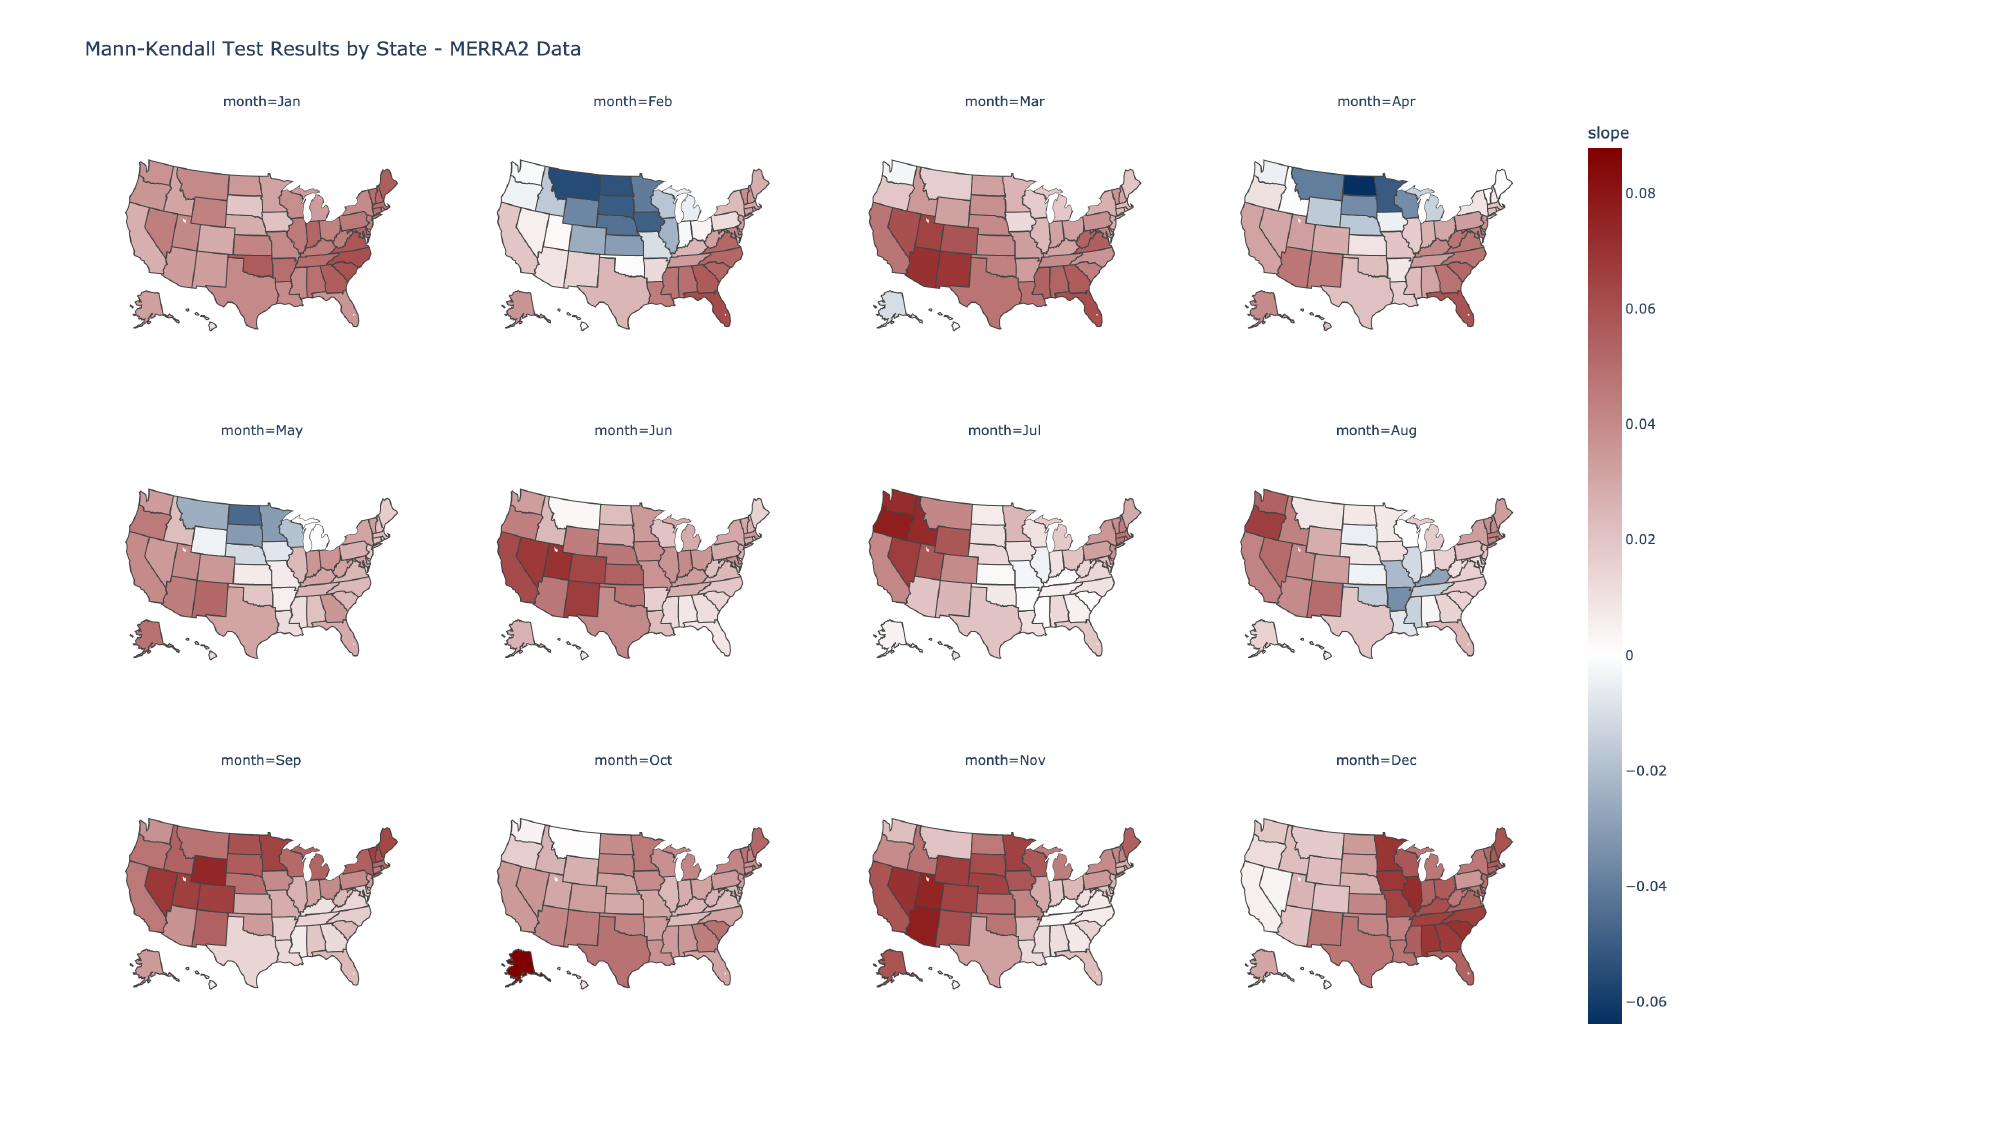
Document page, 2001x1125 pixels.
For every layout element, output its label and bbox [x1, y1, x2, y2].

picture [0, 0, 1688, 1125]
